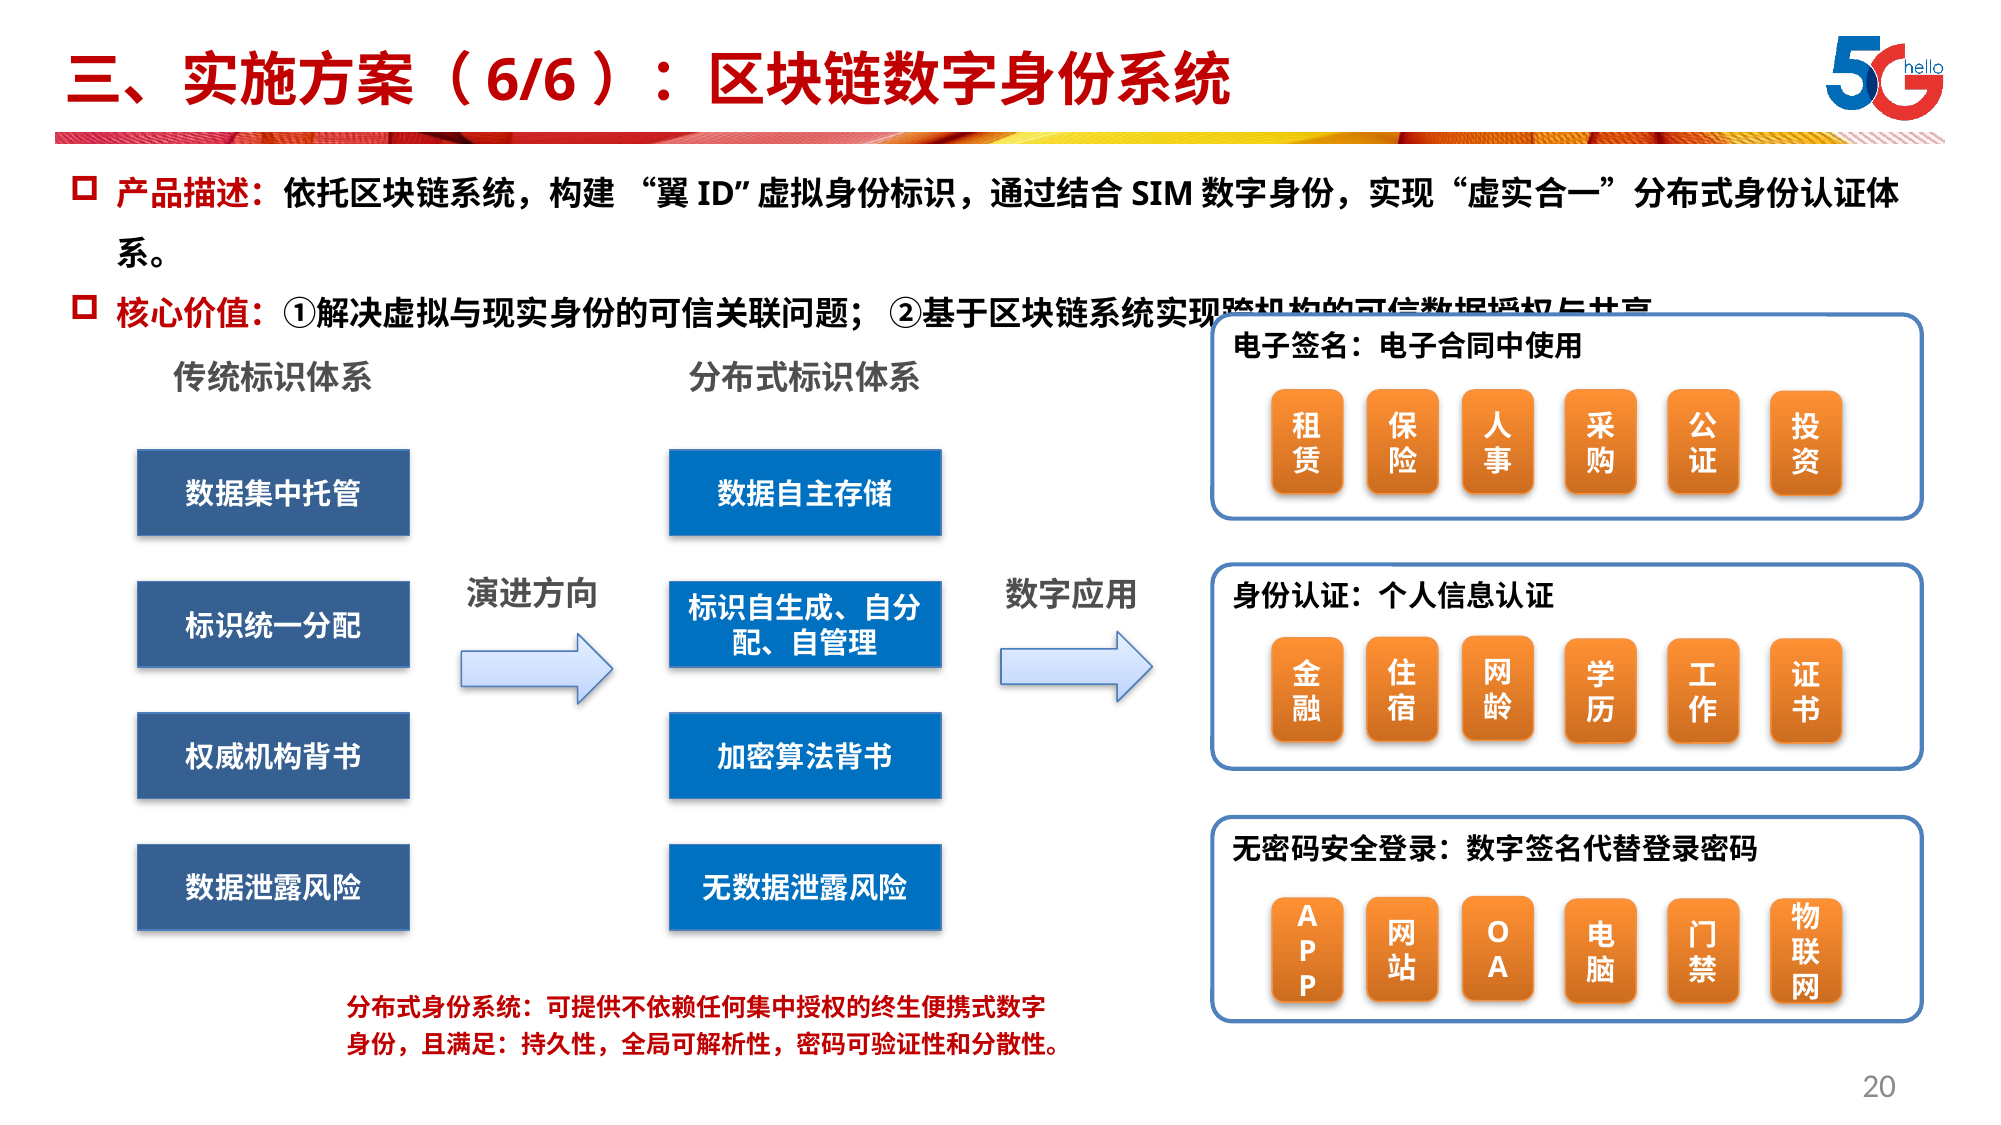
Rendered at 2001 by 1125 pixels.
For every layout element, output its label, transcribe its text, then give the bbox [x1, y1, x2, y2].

text_box 工作 [1667, 638, 1740, 744]
text_box 数字应用 [984, 565, 1160, 621]
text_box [137, 348, 410, 931]
text_box 人事 [1461, 389, 1535, 495]
text_box 住宿 [1366, 636, 1439, 743]
text_box 电脑 [1564, 898, 1637, 1004]
text_box 演进方向 [445, 564, 620, 620]
text_box 公证 [1667, 389, 1740, 495]
text_box 租赁 [1271, 389, 1344, 495]
picture [55, 2, 1992, 147]
text_box 投资 [1770, 390, 1843, 497]
text_box 分布式身份系统：可提供不依赖任何集中授权的终生便携式数字身份，且满足：持久性，全局可解析性，密码可验证性和分散性。 [332, 976, 1077, 1066]
text_box 产品描述：依托区块链系统，构建 “翼ID”虚拟身份标识，通过结合SIM数字身份，实现“虚实合一”分布式身份认证体系。 核心价值：①解决虚拟与现实身份的可信关联问题； ②基于区块链系统实现跨机构的可信数据授权与共享。 [55, 144, 1945, 340]
title 三、实施方案（6/6）：区块链数字身份系统 [53, 22, 1971, 131]
text_box 学历 [1564, 638, 1637, 744]
text_box 物联网 [1770, 898, 1843, 1004]
text_box 身份认证：个人信息认证 [1210, 562, 1924, 771]
text_box APP [1271, 897, 1344, 1003]
text_box [1000, 630, 1153, 703]
text_box 证书 [1770, 638, 1843, 744]
text_box [460, 632, 614, 705]
text_box 网站 [1366, 896, 1439, 1003]
text_box 无密码安全登录：数字签名代替登录密码 [1210, 814, 1924, 1024]
text_box 门禁 [1667, 898, 1740, 1004]
text_box 网龄 [1461, 635, 1535, 742]
text_box 保险 [1366, 389, 1439, 495]
text_box OA [1461, 895, 1535, 1002]
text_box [669, 348, 942, 931]
text_box 电子签名：电子合同中使用 [1210, 312, 1924, 521]
text_box 采购 [1564, 389, 1637, 495]
text_box 金融 [1271, 637, 1344, 743]
